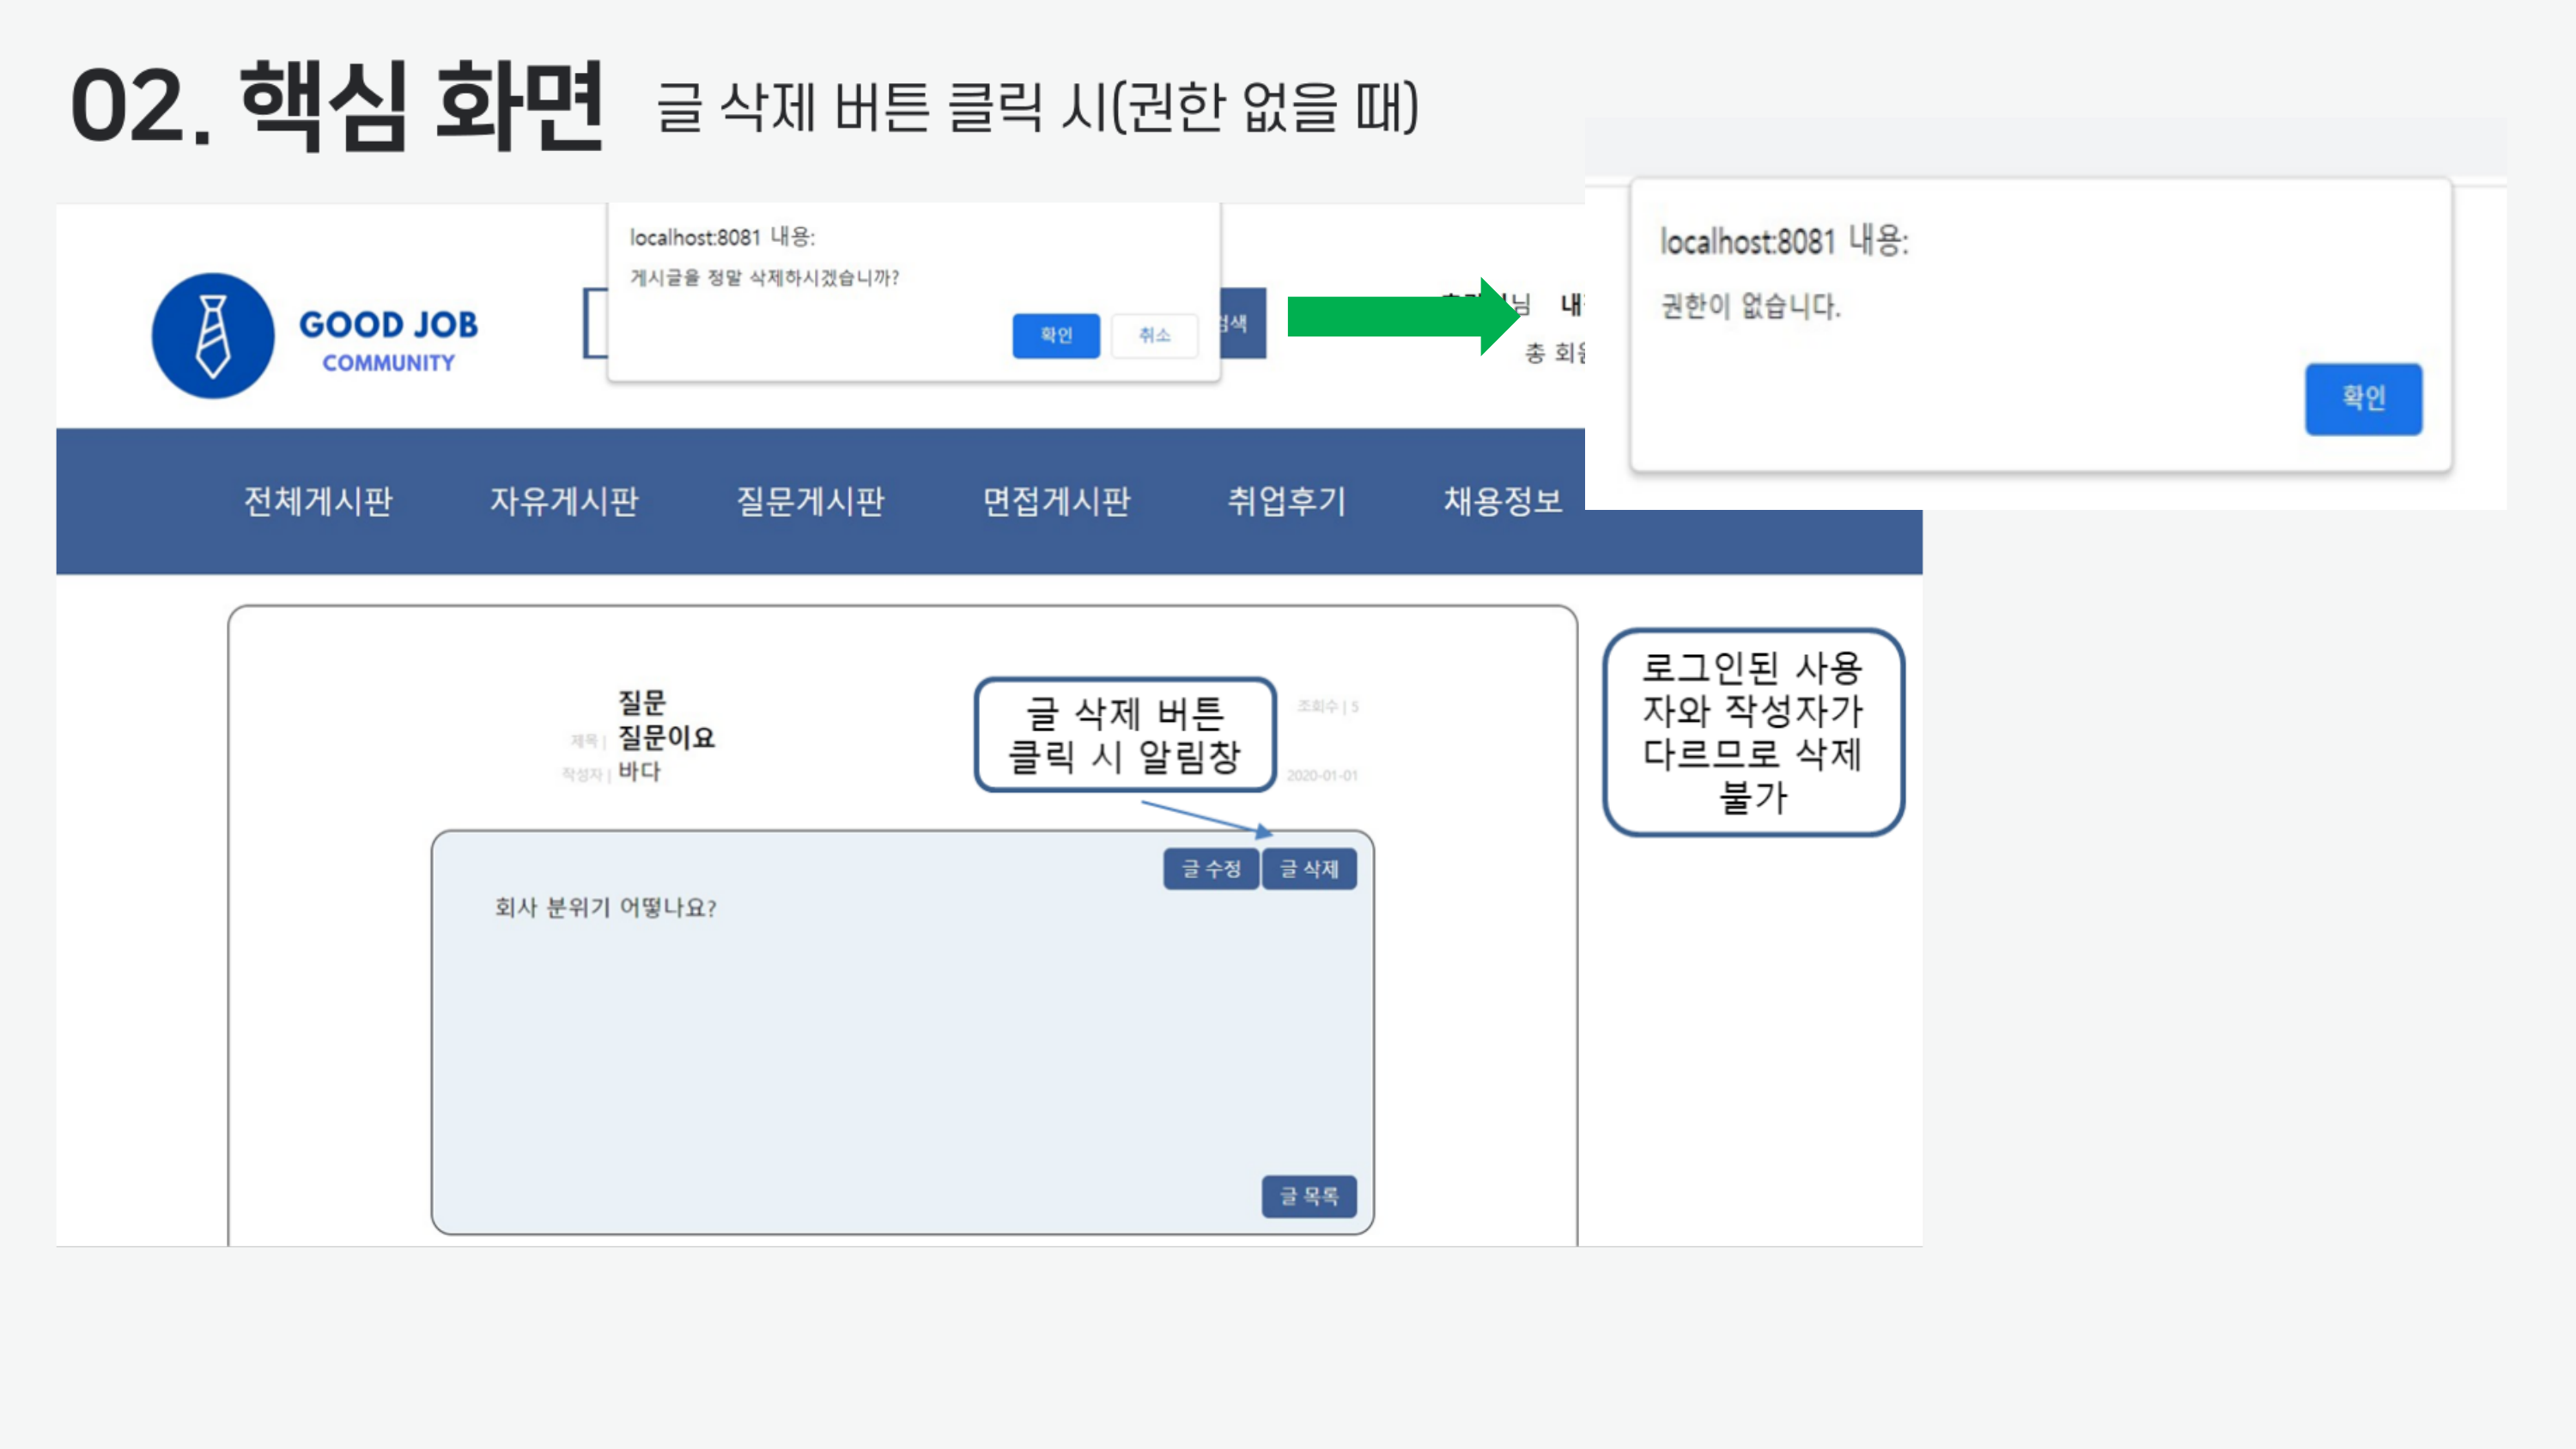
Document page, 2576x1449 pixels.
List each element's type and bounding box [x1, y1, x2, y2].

text_box [56, 203, 1954, 1261]
picture [53, 26, 1444, 199]
picture [1584, 118, 2507, 516]
